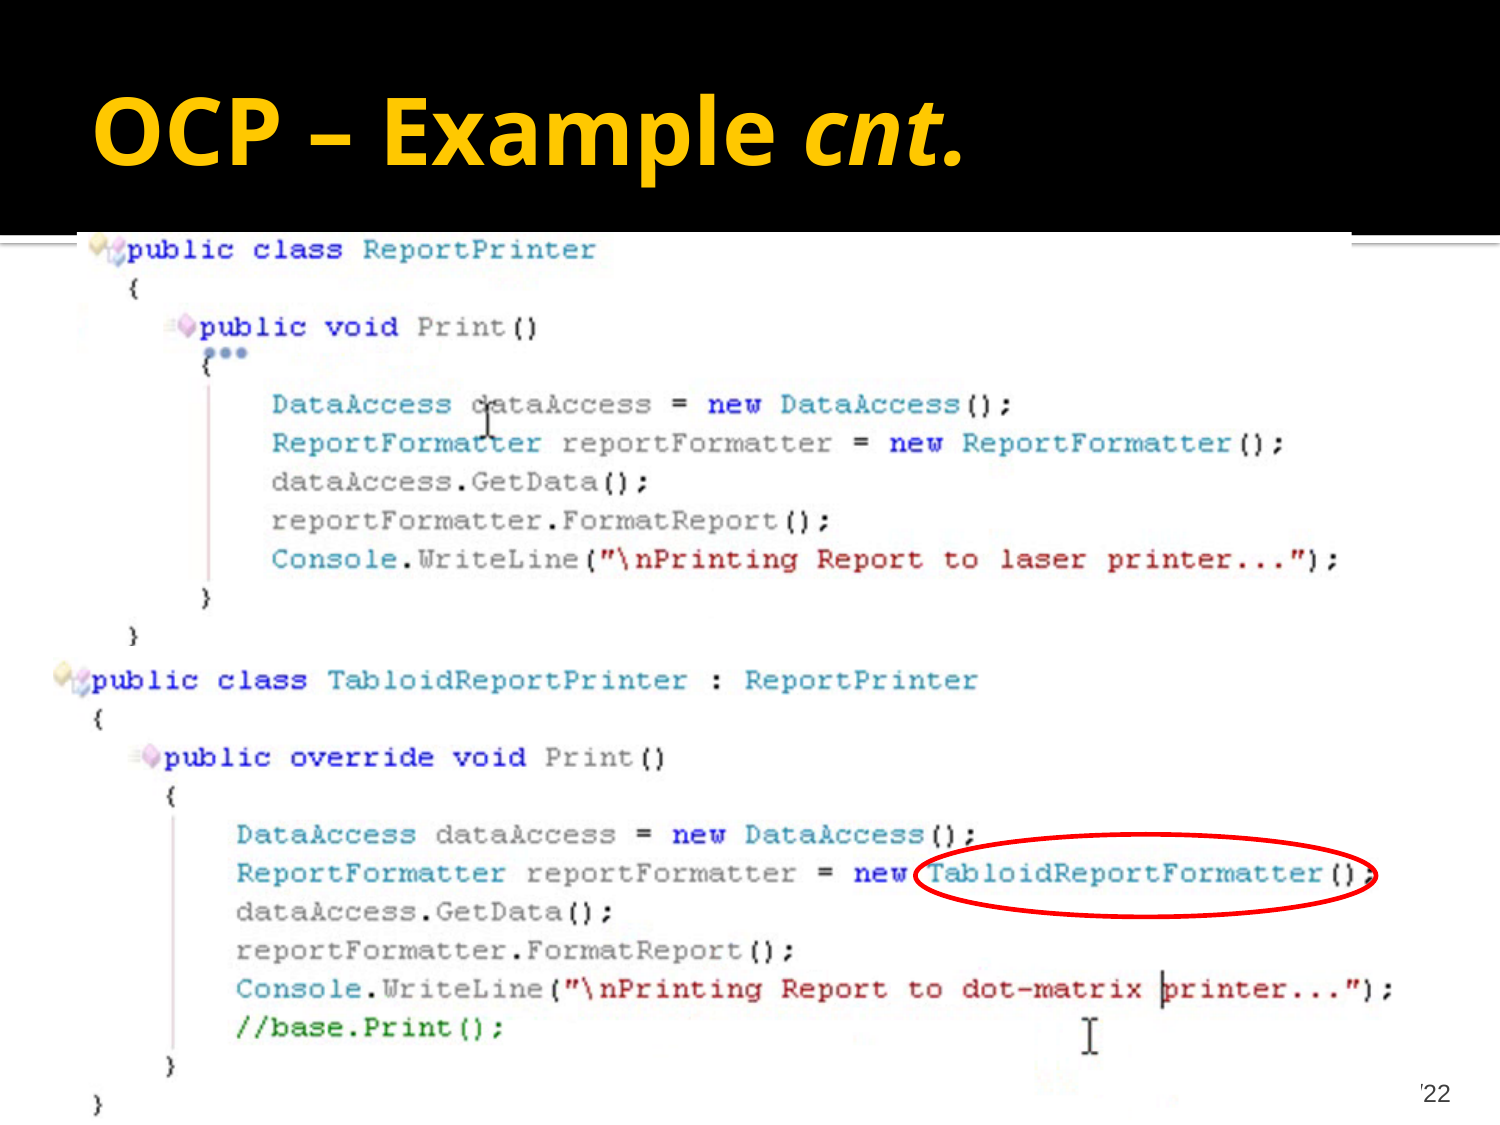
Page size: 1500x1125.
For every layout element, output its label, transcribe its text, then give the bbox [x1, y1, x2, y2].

picture [76, 231, 1352, 646]
slide_number 22/ 39 [1426, 1062, 1467, 1108]
picture [53, 656, 1421, 1125]
title OCP – Example cnt. [75, 25, 1425, 231]
